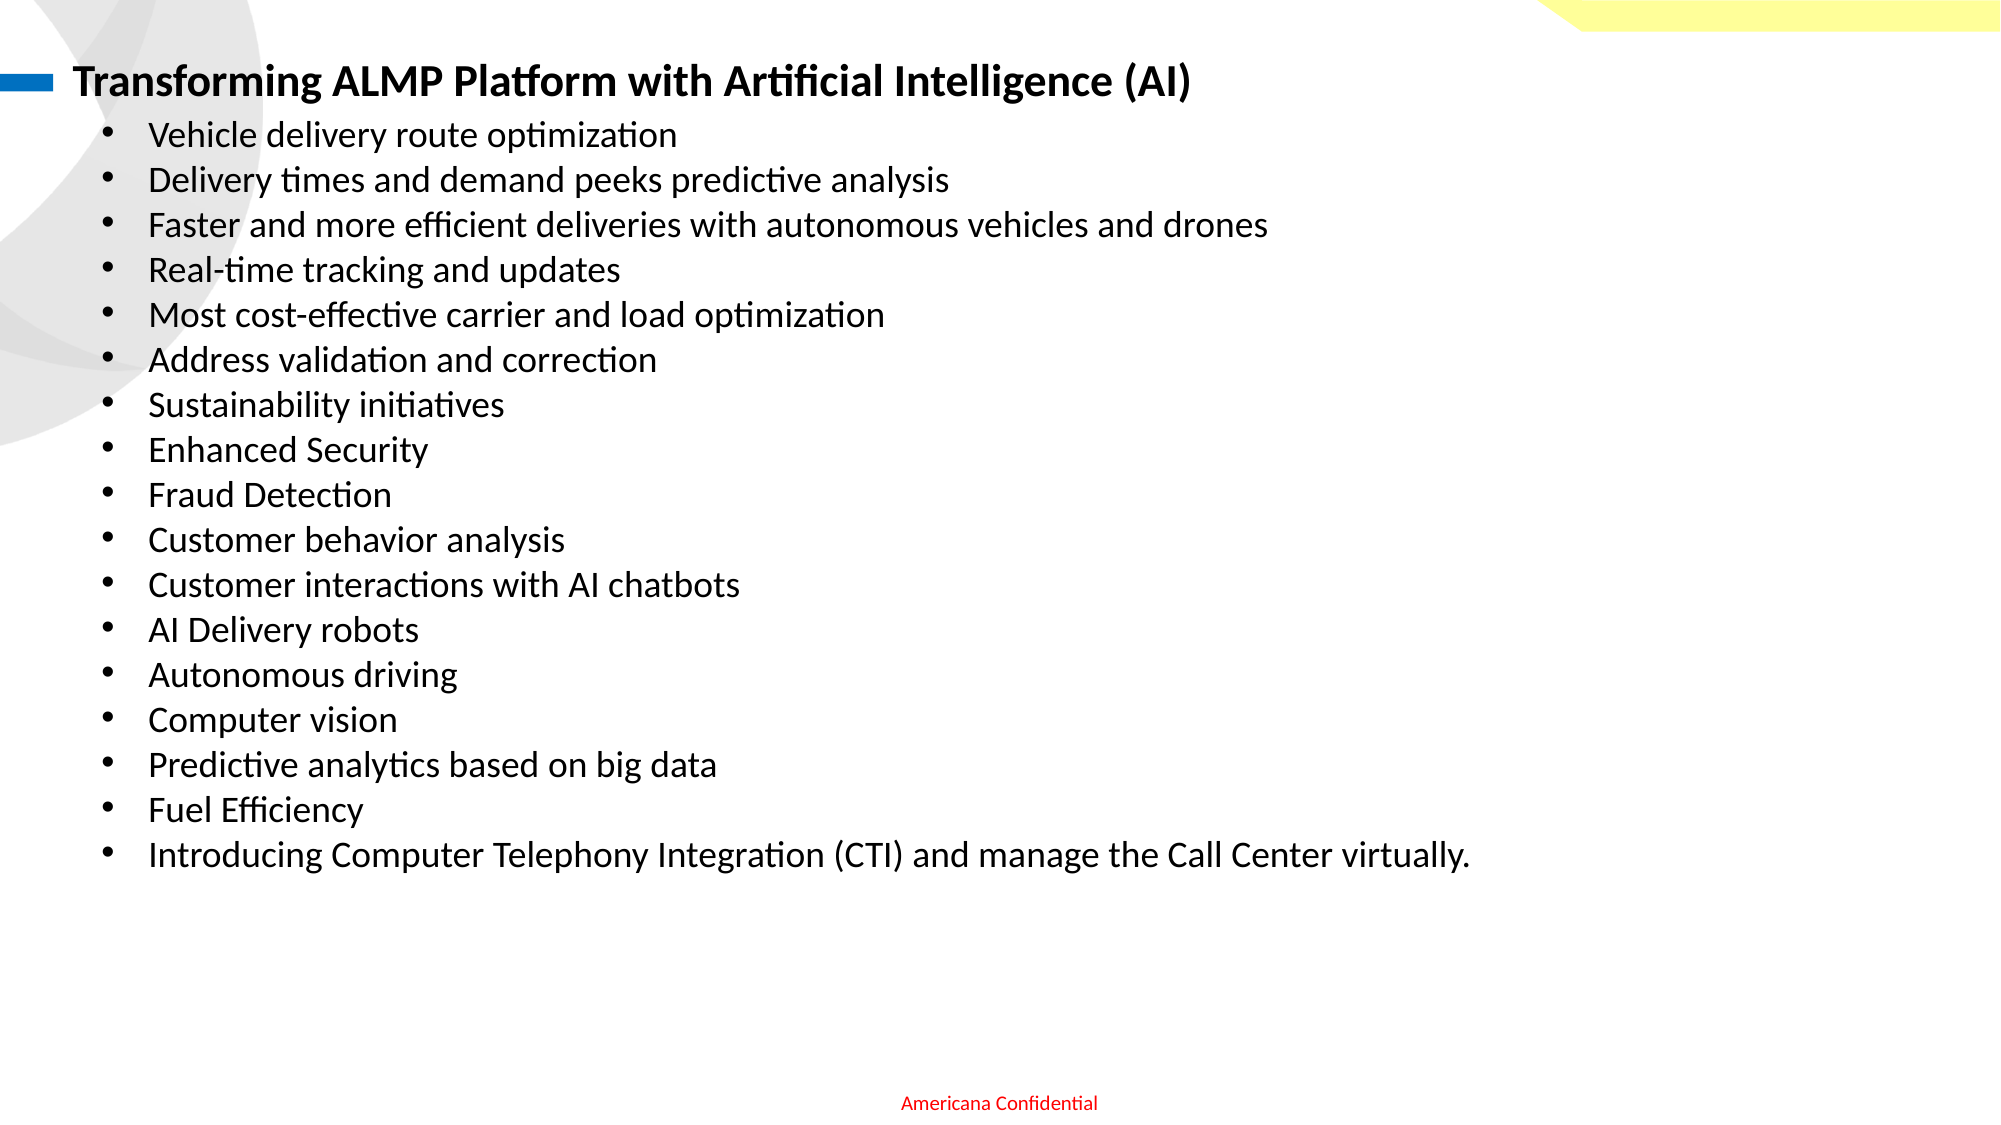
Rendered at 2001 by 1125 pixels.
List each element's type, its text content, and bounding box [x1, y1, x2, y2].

picture [0, 0, 263, 446]
text_box Vehicle delivery route optimization Delivery times and demand peeks predictive analysis Faster and more efficient deliveries with autonomous vehicles and drones Real-time tracking and updates Most cost-effective carrier and load optimization Address validation and correction Sustainability initiatives Enhanced Security Fraud Detection Customer behavior analysis Customer interactions with AI chatbots AI Delivery robots Autonomous driving Computer vision Predictive analytics based on big data Fuel Efficiency Introducing Computer Telephony Integration (CTI) and manage the Call Center virtually. [86, 102, 1953, 882]
list Transforming ALMP Platform with Artificial Intelligence (AI) [72, 50, 1925, 106]
